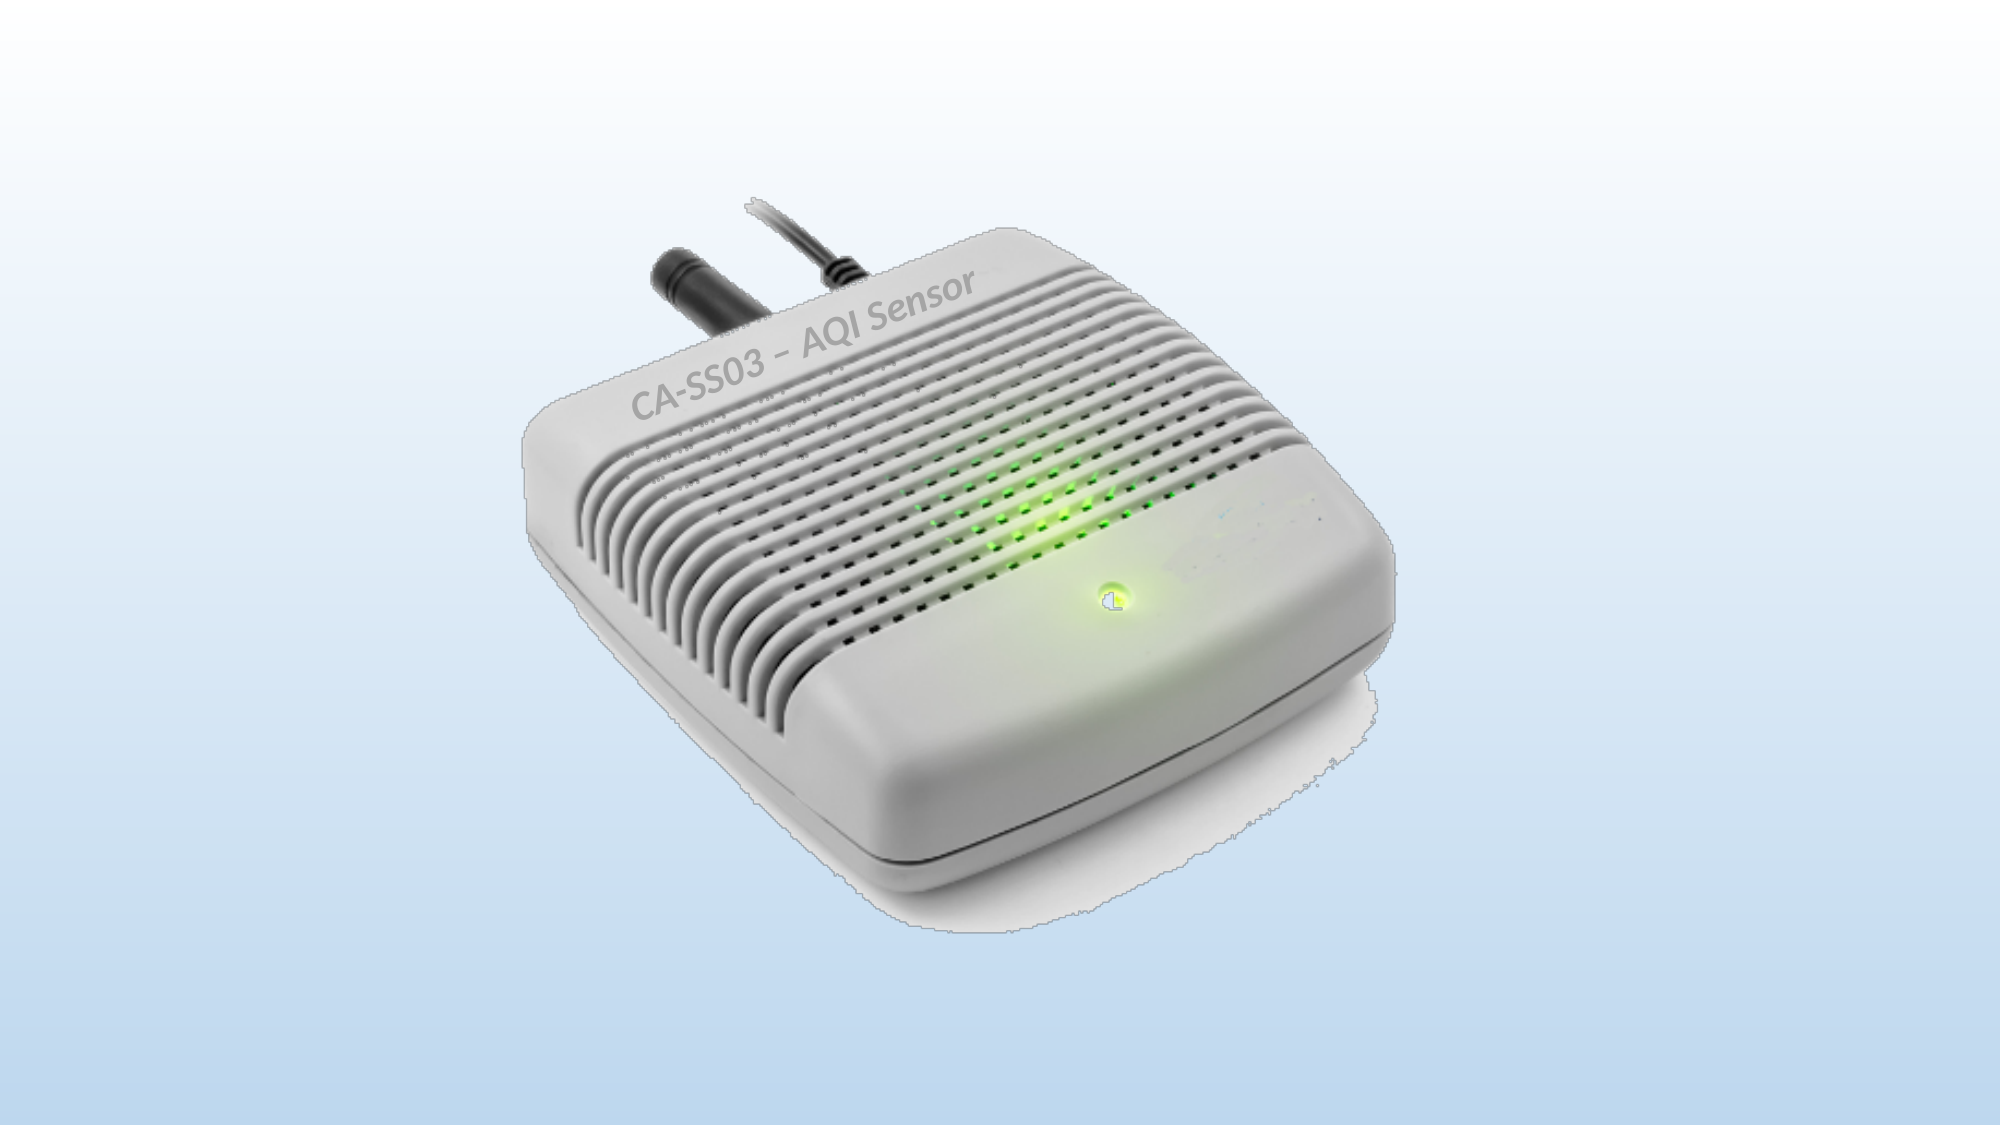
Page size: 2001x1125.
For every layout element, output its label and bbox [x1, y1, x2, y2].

text_box [417, 17, 1509, 1108]
